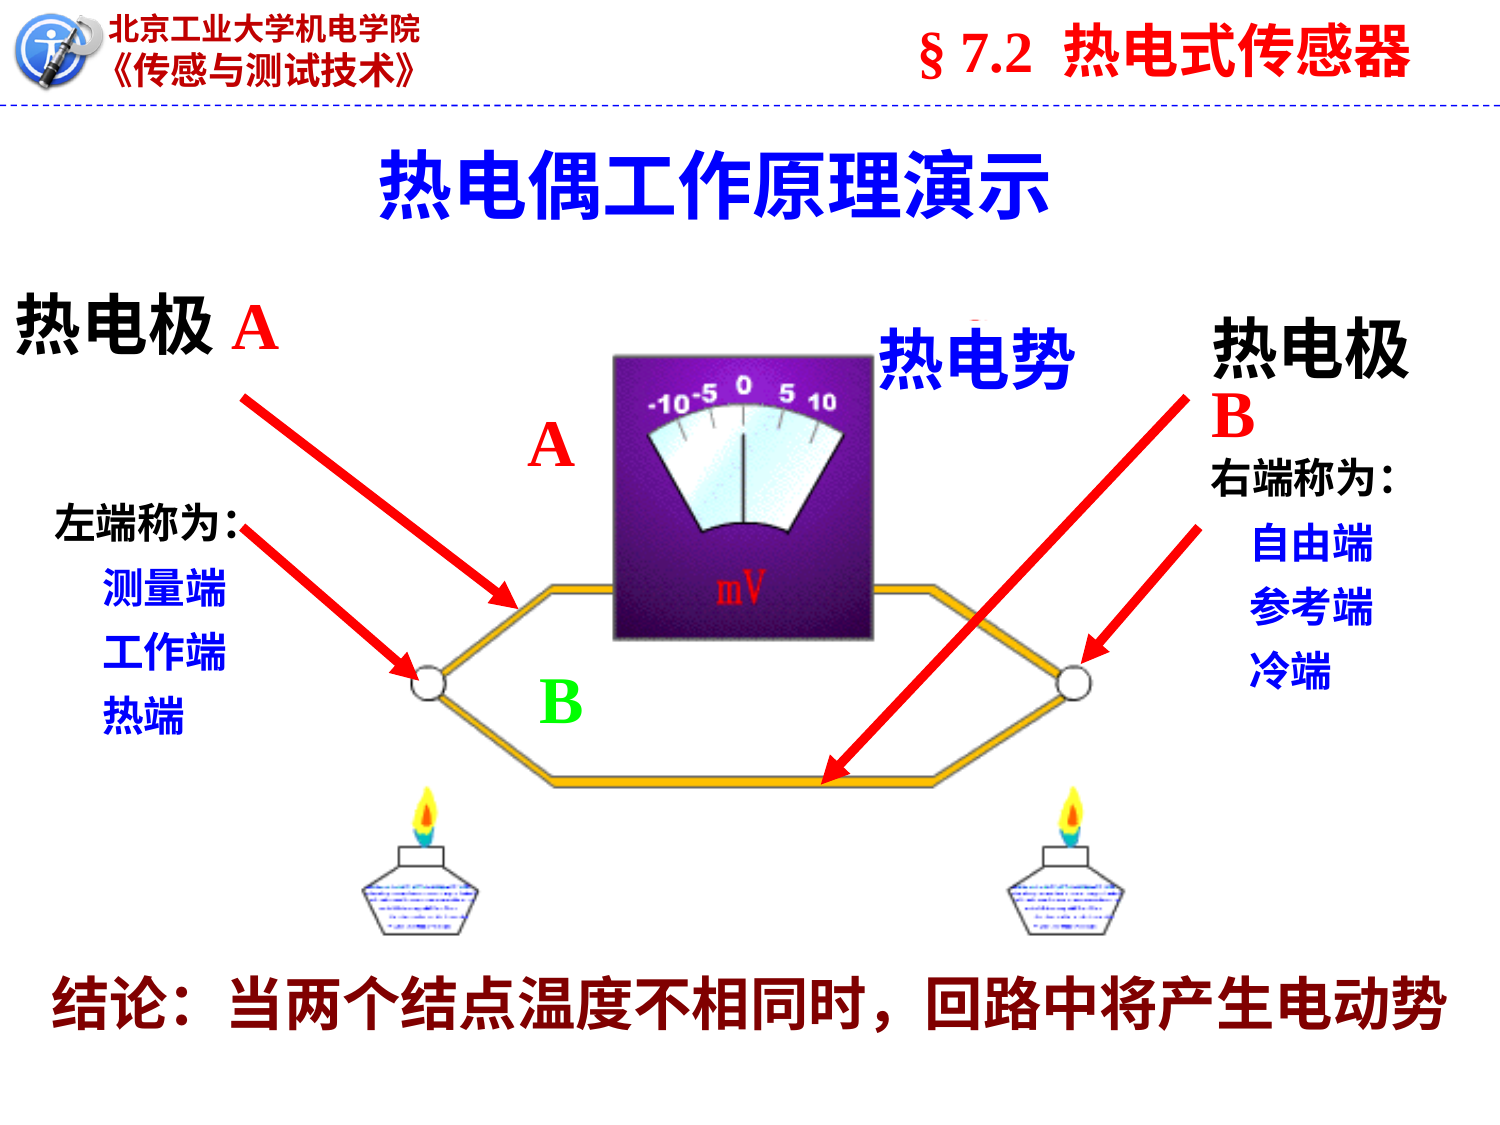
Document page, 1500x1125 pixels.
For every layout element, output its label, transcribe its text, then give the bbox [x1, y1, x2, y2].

text_box 热电极B [1232, 314, 1471, 404]
picture [11, 4, 107, 100]
title 热电偶工作原理演示 [29, 113, 1417, 232]
text_box 结论：当两个结点温度不相同时，回路中将产生电动势 [36, 973, 1500, 1045]
text_box 右端称为： 自由端 参考端 冷端 [1235, 434, 1500, 703]
text_box § 7.2 热电式传感器 [902, 7, 1465, 92]
text_box 热电极A [0, 290, 325, 370]
picture [274, 314, 1232, 953]
text_box 左端称为： 测量端 工作端 热端 [54, 479, 269, 748]
